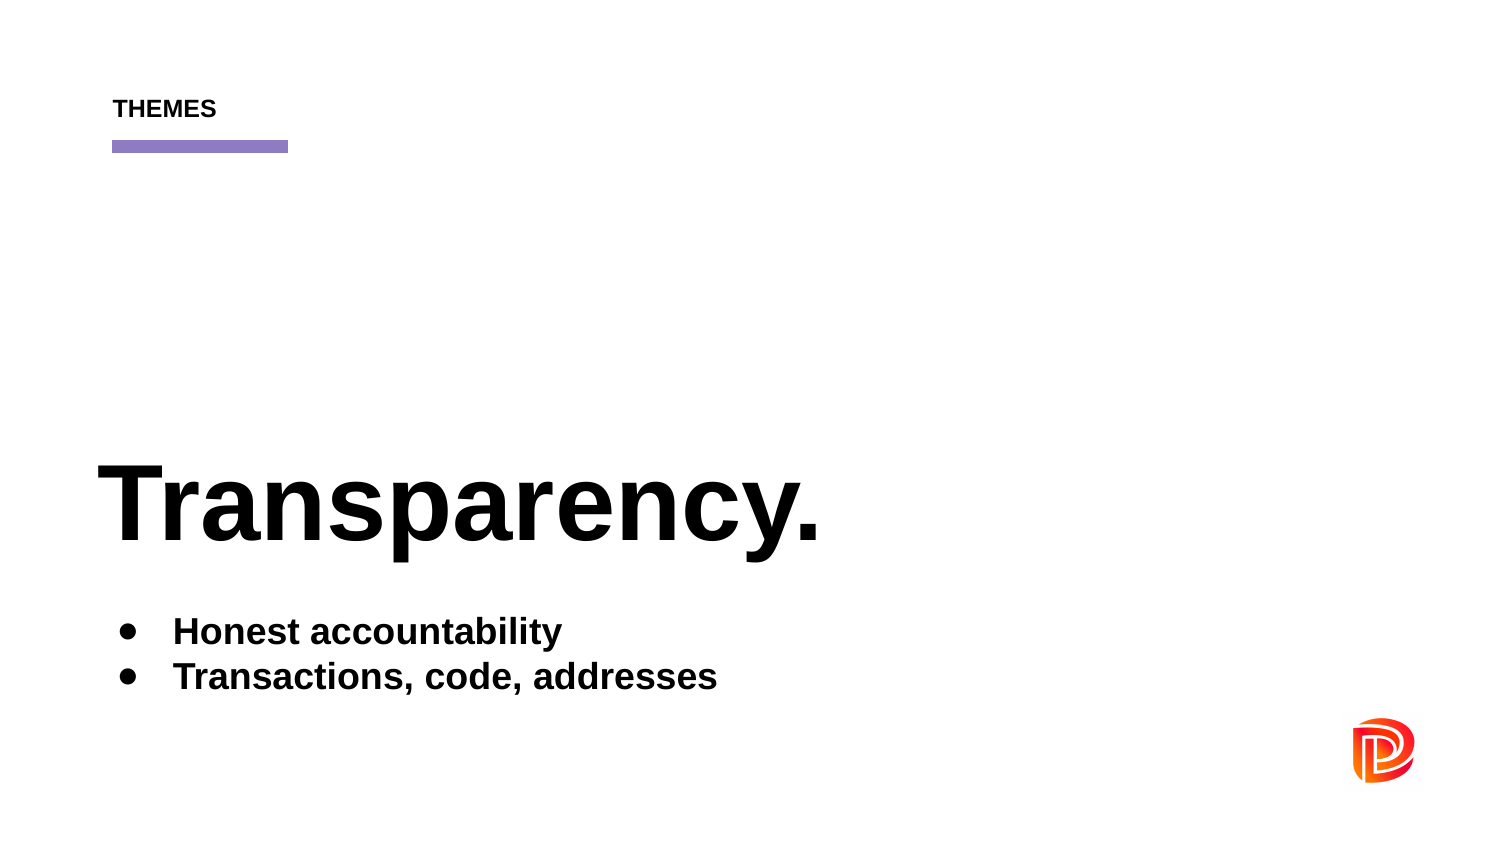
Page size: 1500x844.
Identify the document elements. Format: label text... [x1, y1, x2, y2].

picture [1342, 711, 1424, 790]
title Transparency. Honest accountability Transactions, code, addresses [82, 479, 1343, 712]
subtitle THEMES [97, 77, 373, 117]
